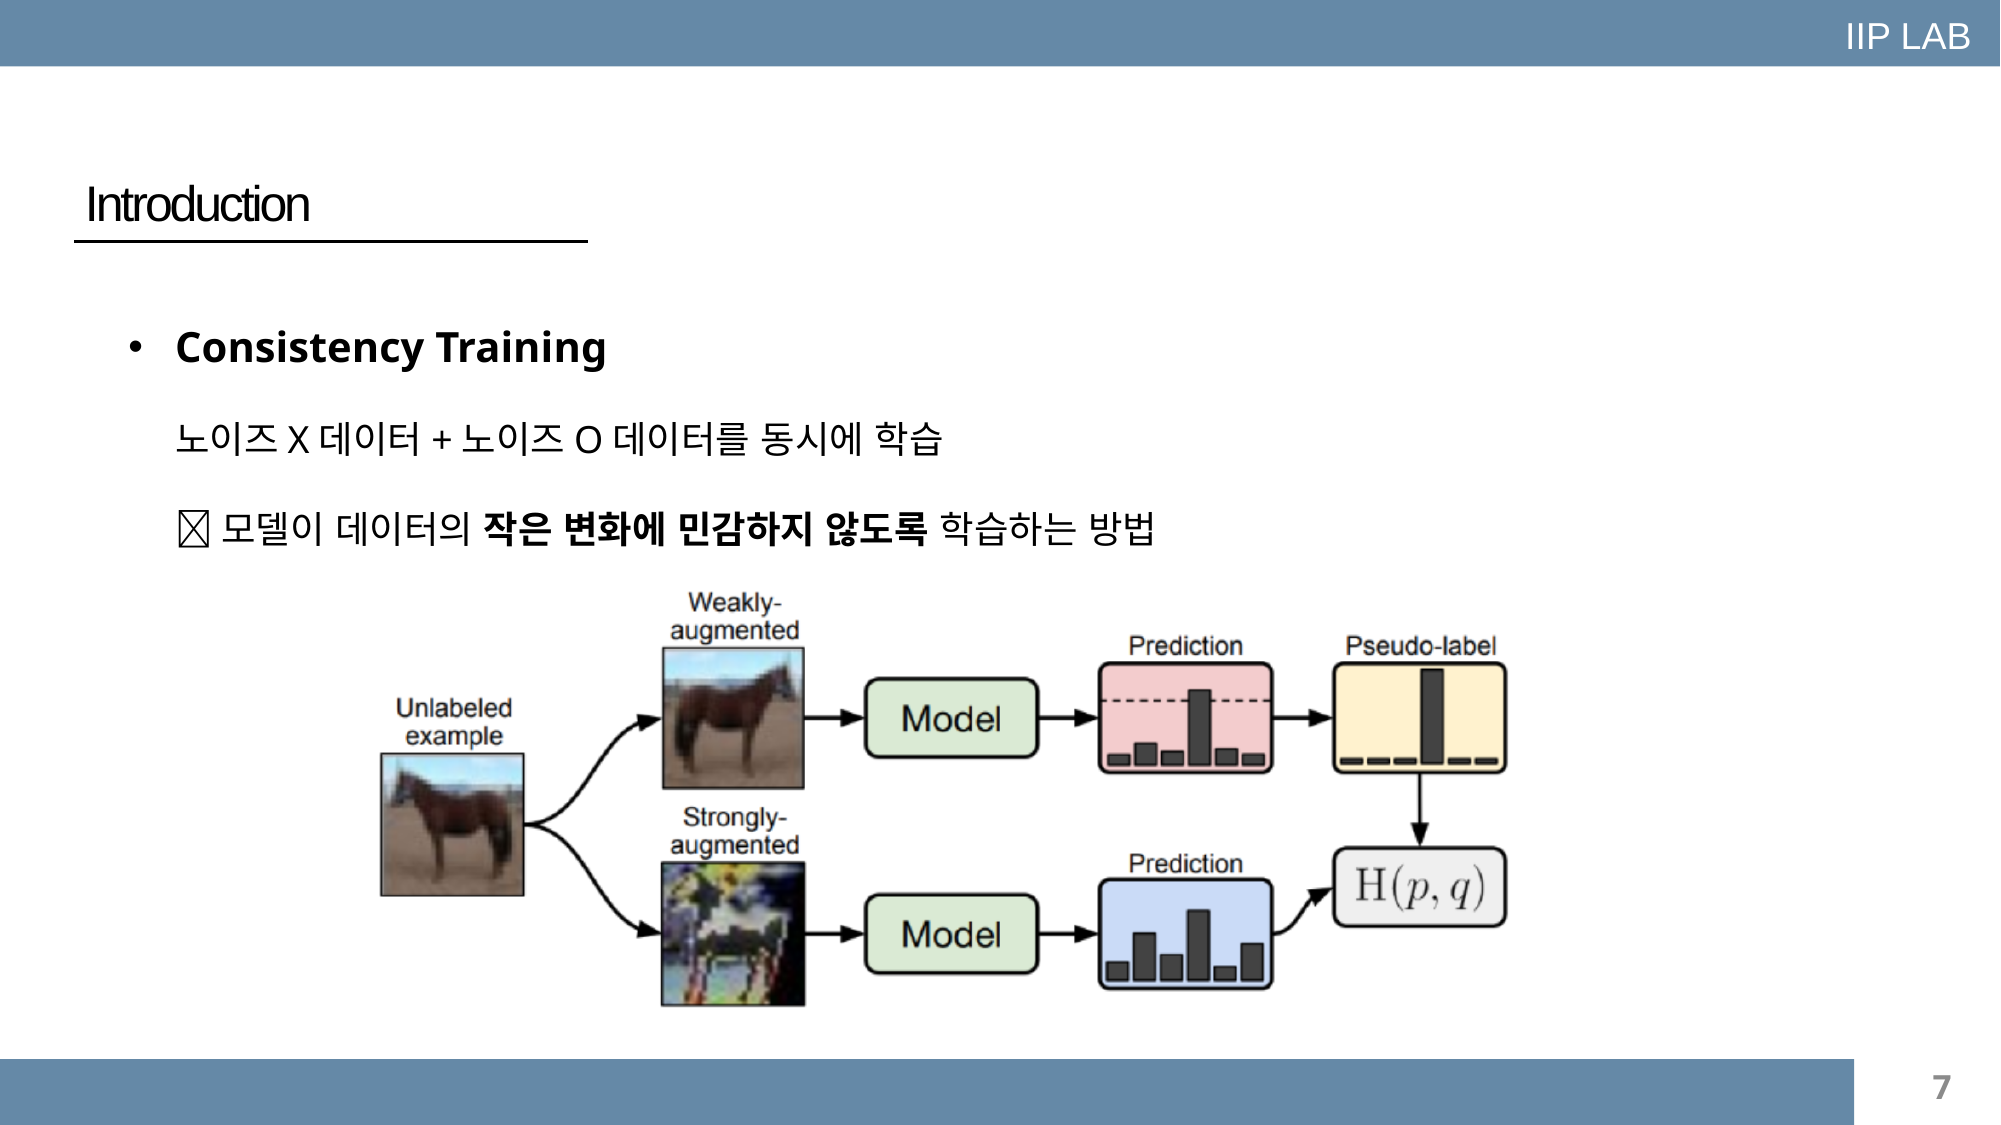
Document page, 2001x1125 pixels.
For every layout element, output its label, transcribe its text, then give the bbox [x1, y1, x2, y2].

text_box [0, 1058, 1855, 1125]
text_box Introduction [70, 164, 1196, 240]
slide_number 7 [1889, 1059, 1967, 1119]
picture [362, 568, 1638, 1048]
text_box IIP LAB [1830, 4, 1987, 65]
text_box Consistency Training 노이즈X데이터+노이즈O데이터를 동시에 학습  모델이 데이터의 작은 변화에 민감하지 않도록 학습하는 방법 [113, 313, 1943, 559]
text_box [0, 0, 2000, 67]
